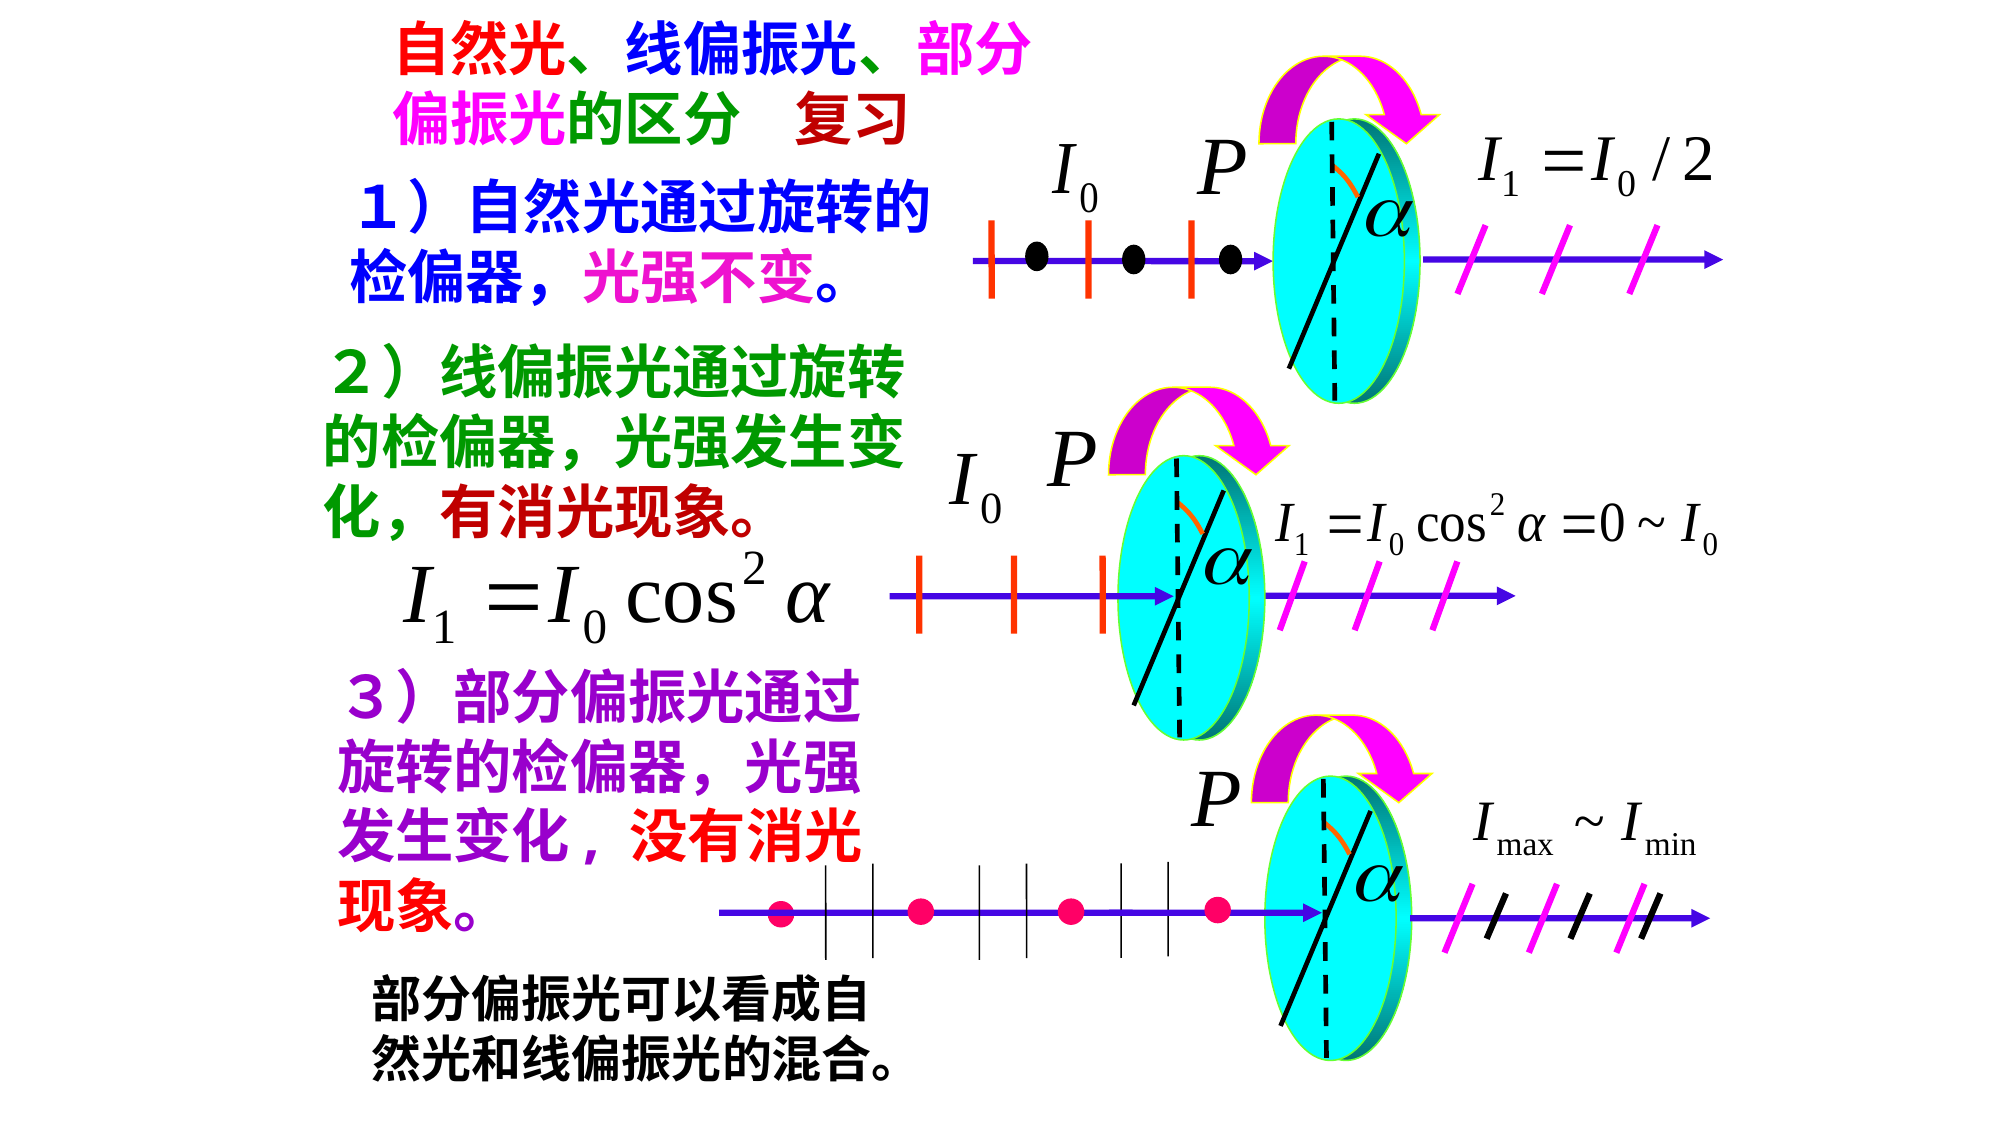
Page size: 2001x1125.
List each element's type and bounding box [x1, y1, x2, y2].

text_box [334, 162, 968, 318]
text_box [377, 4, 1724, 404]
text_box [1466, 115, 1727, 213]
text_box [889, 387, 1727, 740]
text_box [1463, 783, 1711, 870]
text_box [307, 327, 1711, 1095]
